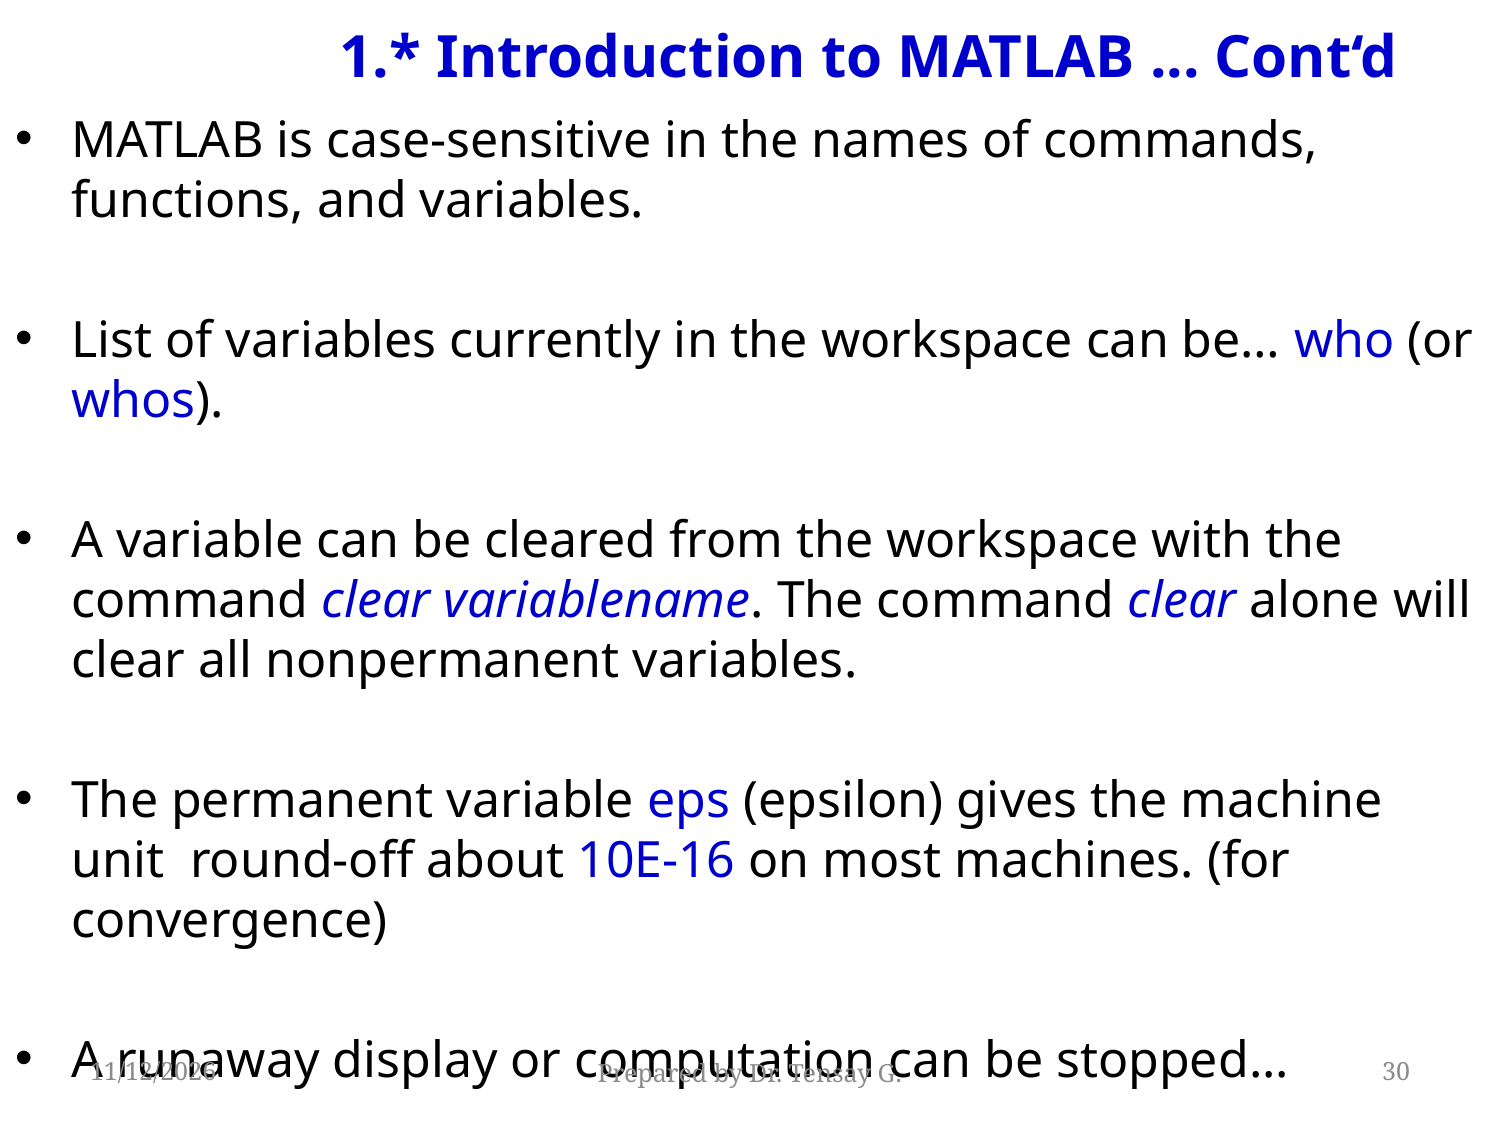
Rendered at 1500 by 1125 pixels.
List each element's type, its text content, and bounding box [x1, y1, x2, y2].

footer Prepared by Dr. Tensay G. [512, 1042, 988, 1103]
list MATLAB is case-sensitive in the names of commands, functions, and variables. List of variables currently in the workspace can be… who (or whos). A variable can be cleared from the workspace with the command clear variablename. The command clear alone will clear all nonpermanent variables. The permanent variable eps (epsilon) gives the machine unit round-off about 10E-16 on most machines. (for convergence) A runaway display or computation can be stopped... [0, 99, 1500, 1125]
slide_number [75, 1042, 425, 1103]
title 1.* Introduction to MATLAB ... Cont‘d [24, 7, 1413, 99]
slide_number 30 [1074, 1042, 1425, 1103]
